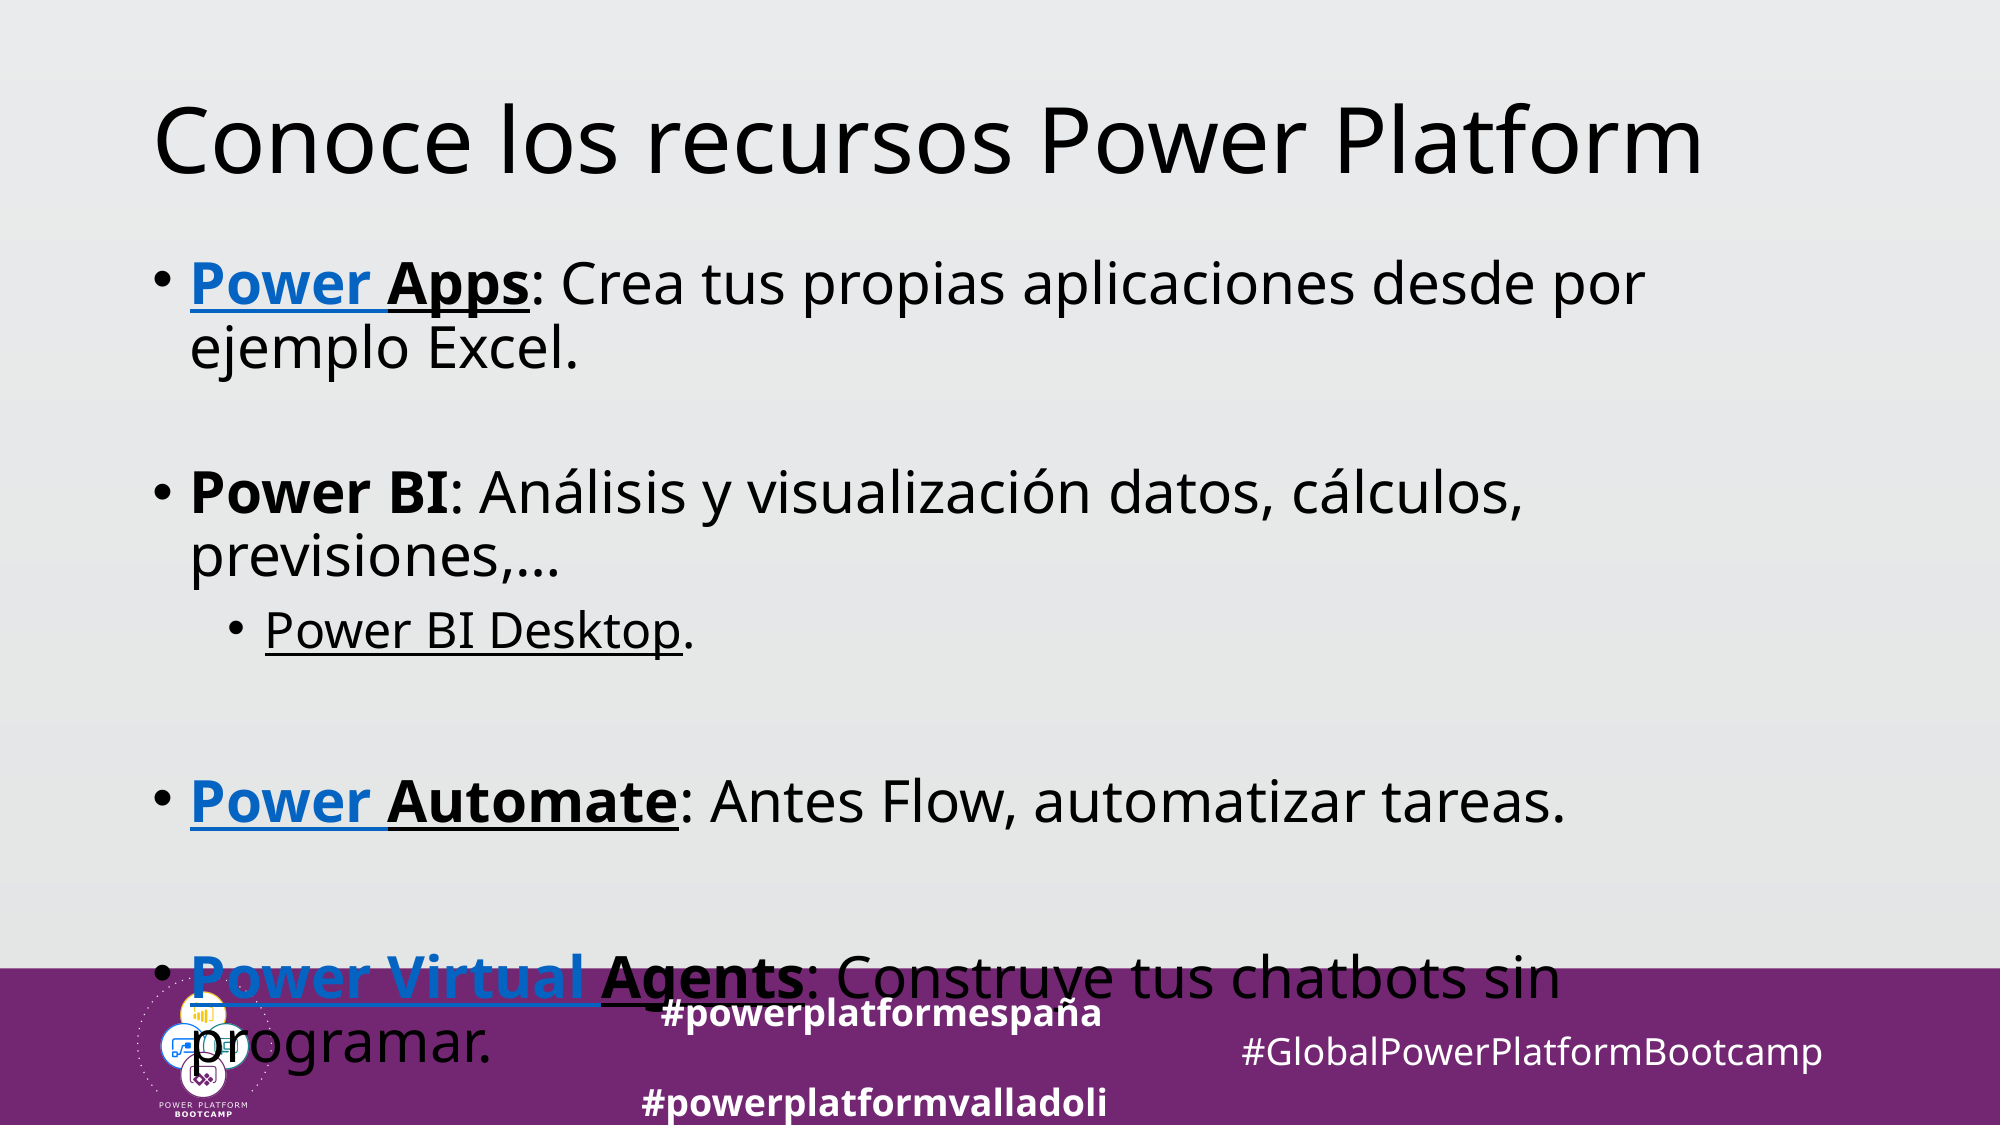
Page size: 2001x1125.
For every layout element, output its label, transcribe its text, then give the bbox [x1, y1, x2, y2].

title Conoce los recursos Power Platform [137, 59, 1863, 229]
text_box #powerplatformespaña #powerplatformvalladolid [626, 982, 1138, 1125]
list Power Apps: Crea tus propias aplicaciones desde por ejemplo Excel. Power BI: Análisis y visualización datos, cálculos, previsiones,… Power BI Desktop. Power Automate: Antes Flow, automatizar tareas. Power Virtual Agents: Construye tus chatbots sin programar. [137, 239, 1863, 954]
picture [137, 976, 272, 1117]
